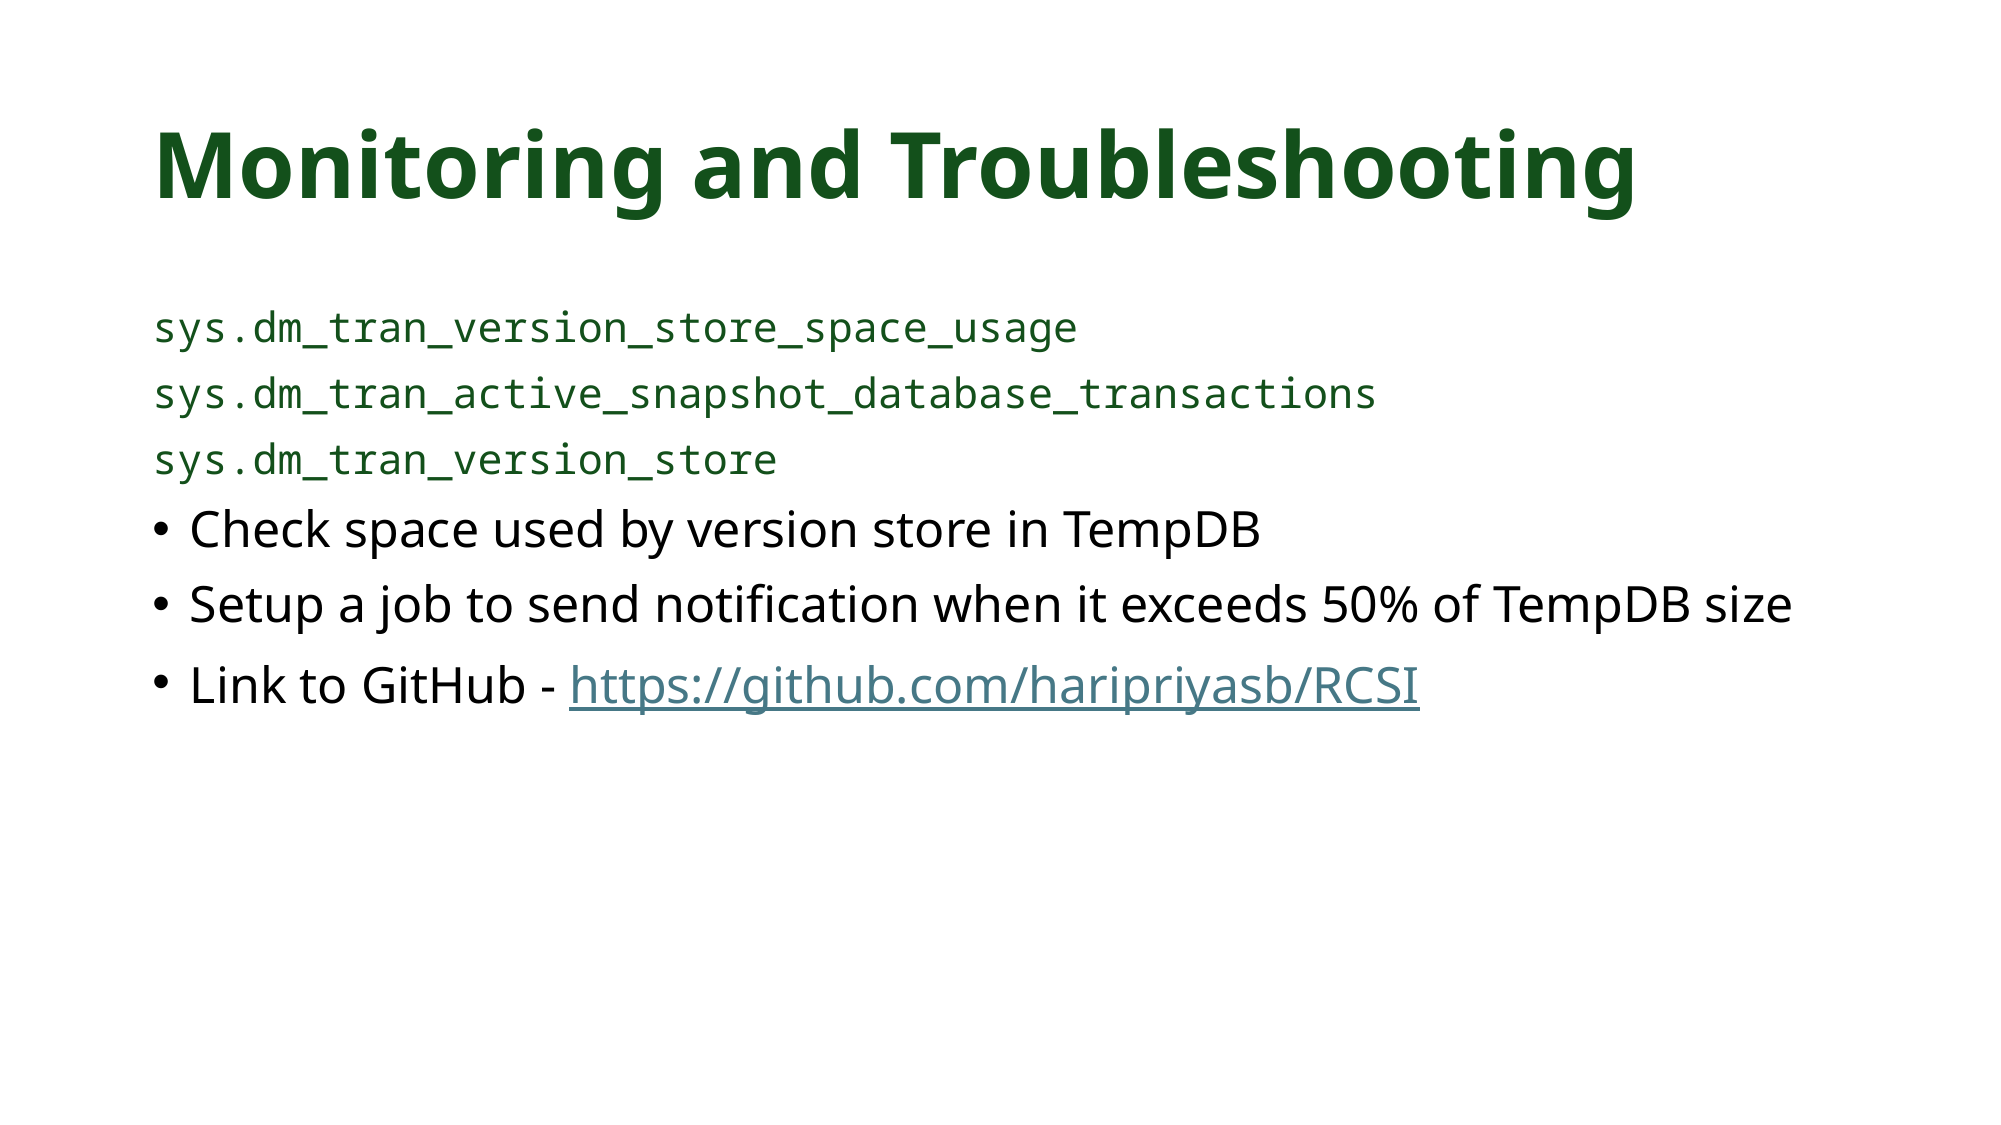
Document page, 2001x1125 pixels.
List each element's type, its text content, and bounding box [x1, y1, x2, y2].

title Monitoring and Troubleshooting [137, 59, 1863, 278]
list sys.dm_tran_version_store_space_usage sys.dm_tran_active_snapshot_database_transactions sys.dm_tran_version_store Check space used by version store in TempDB Setup a job to send notification when it exceeds 50% of TempDB size Link to GitHub - https://github.com/haripriyasb/RCSI [137, 299, 1863, 1014]
